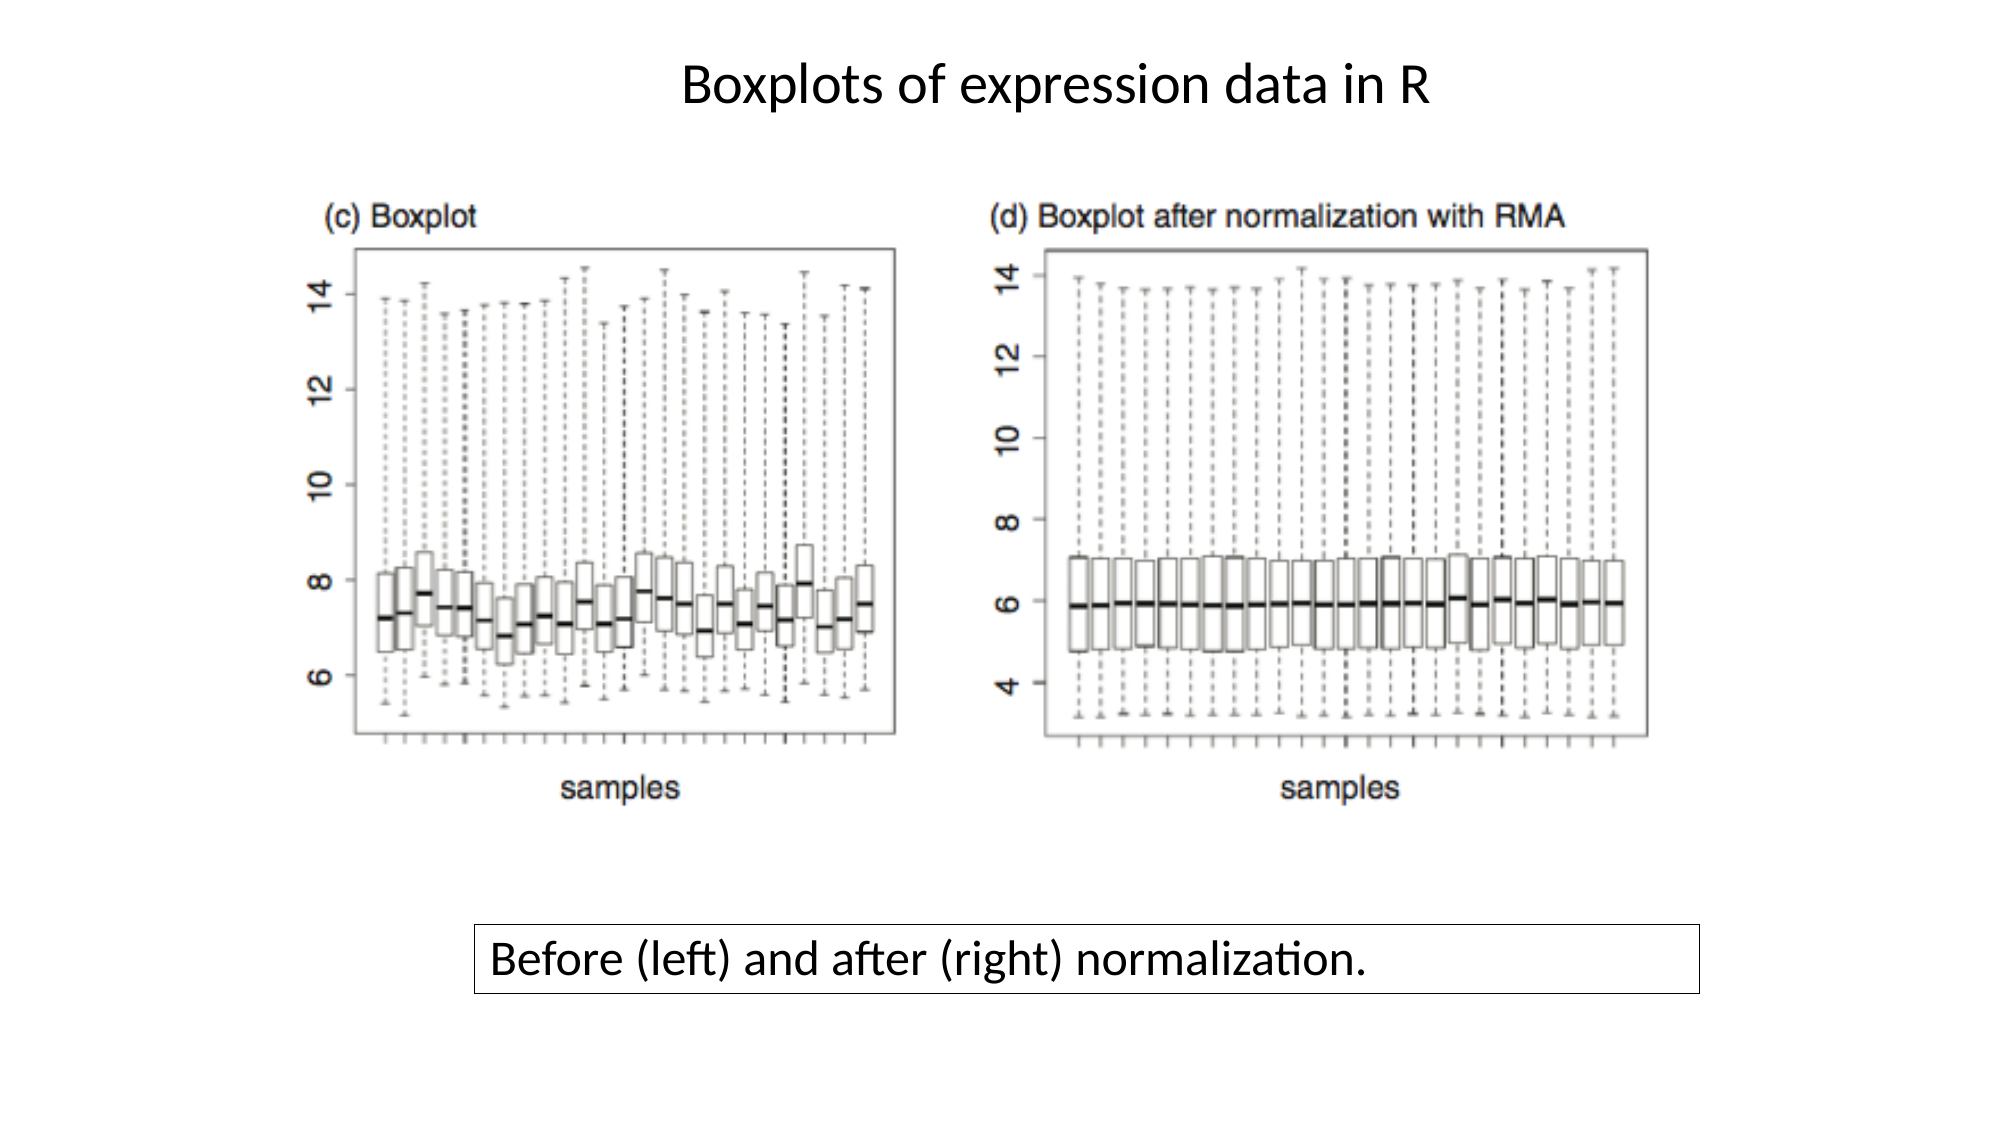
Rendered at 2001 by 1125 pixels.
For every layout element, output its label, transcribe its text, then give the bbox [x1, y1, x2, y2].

text_box Before (left) and after (right) normalization. [474, 924, 1700, 994]
text_box Boxplots of expression data in R [624, 37, 1488, 123]
picture [284, 187, 1665, 813]
